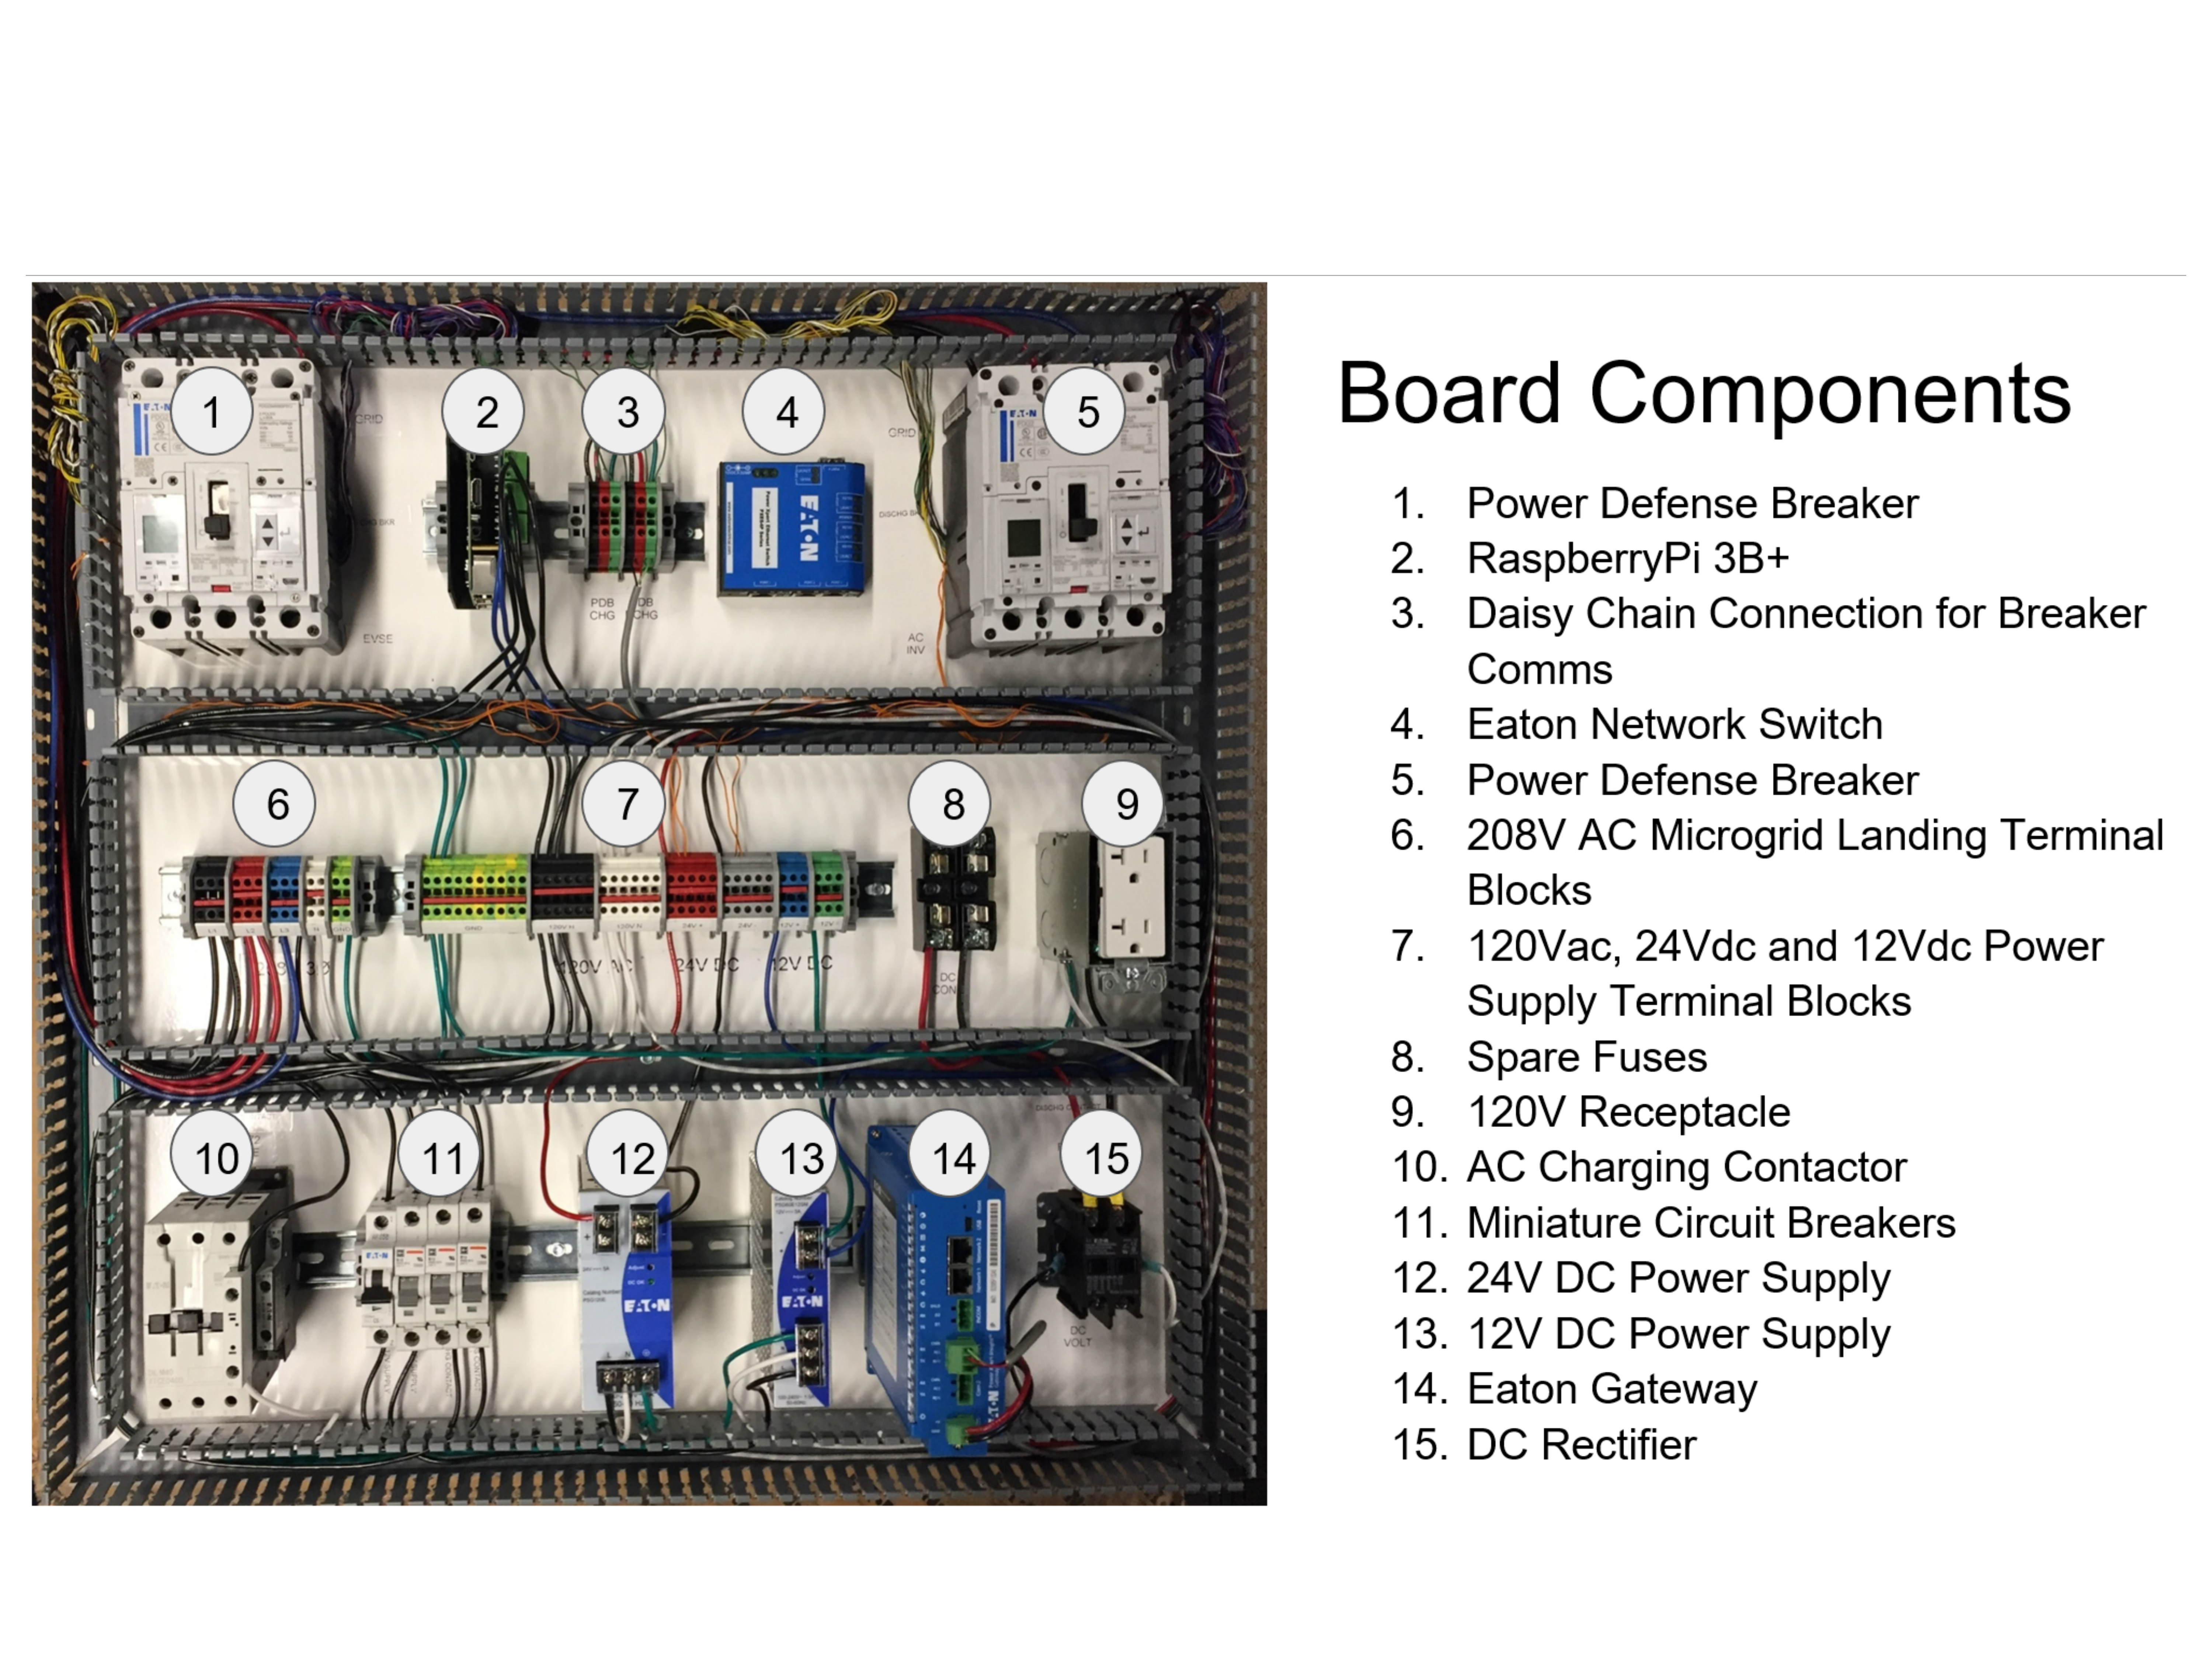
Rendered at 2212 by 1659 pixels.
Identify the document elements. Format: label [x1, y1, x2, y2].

picture [26, 275, 2186, 1510]
